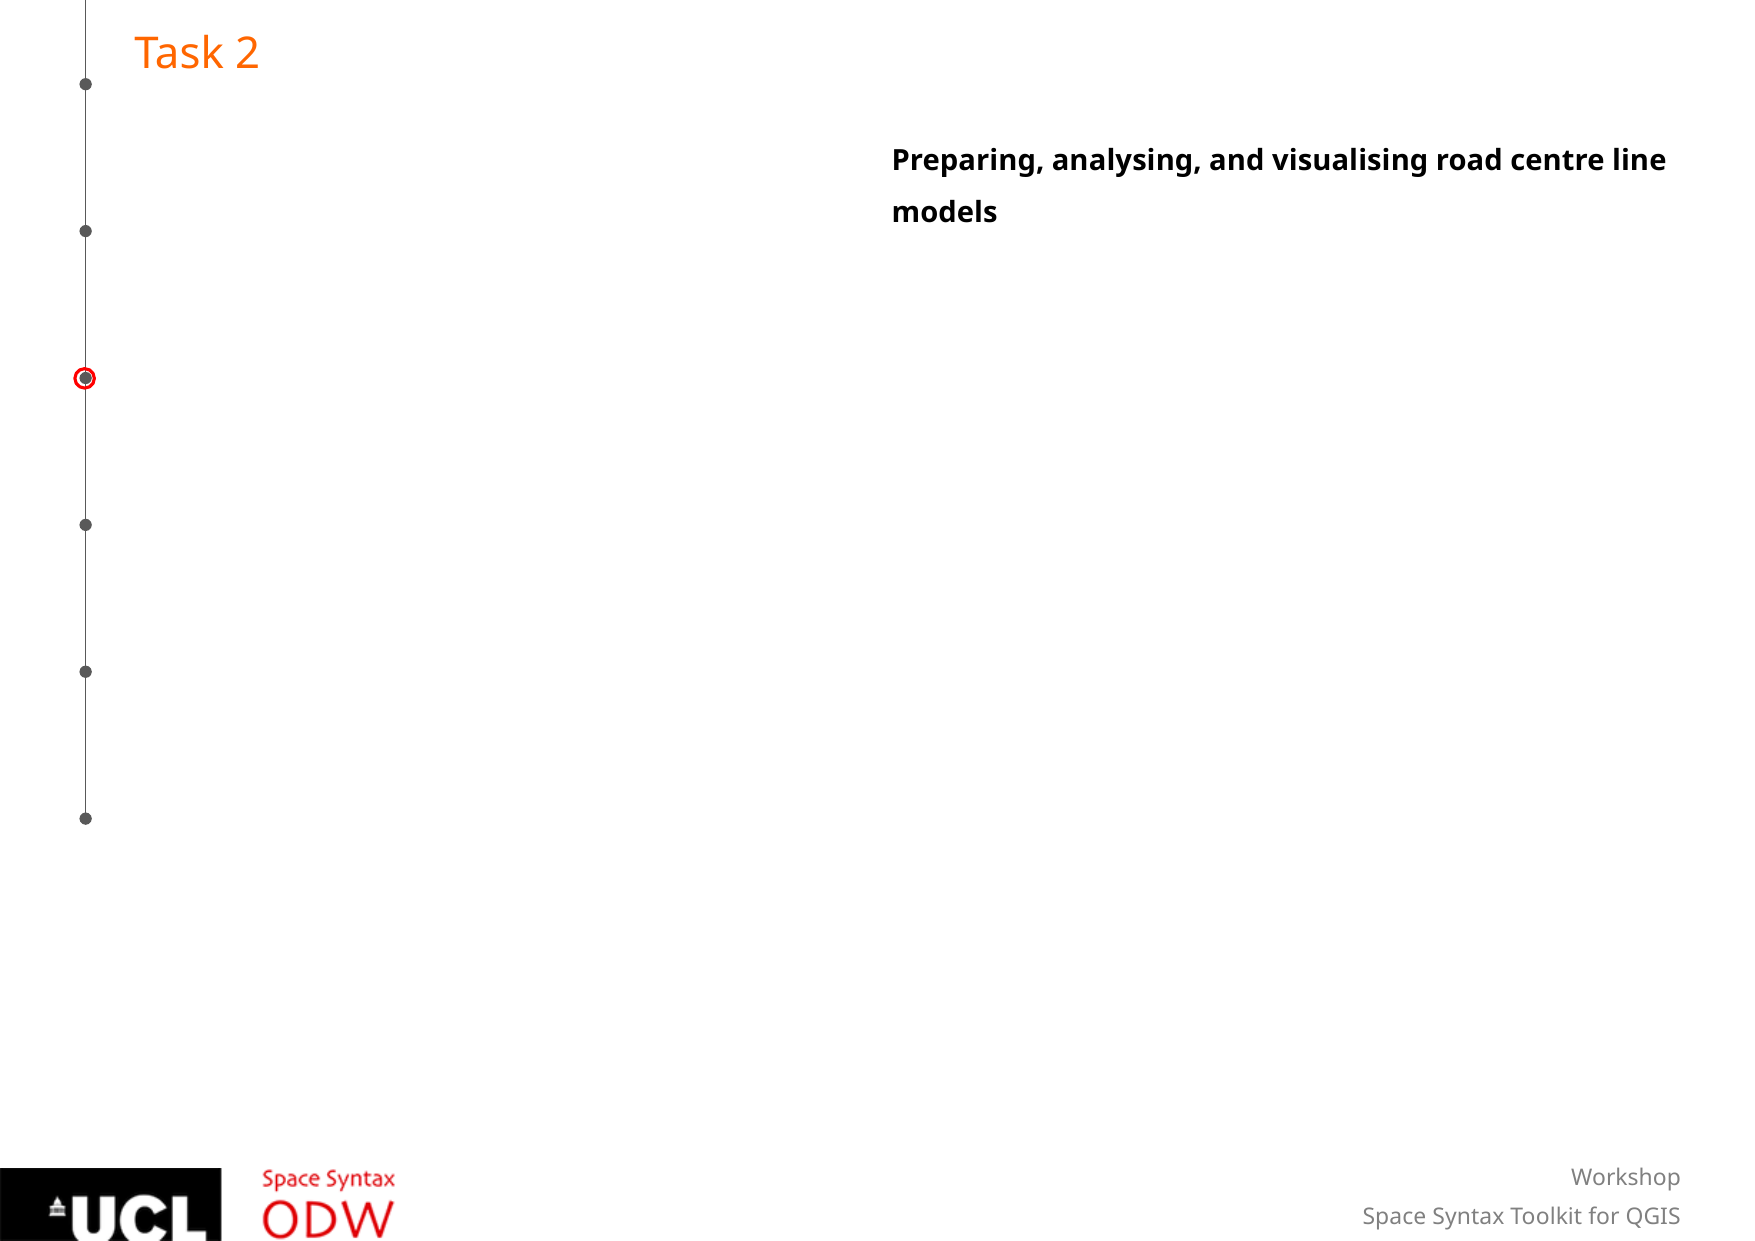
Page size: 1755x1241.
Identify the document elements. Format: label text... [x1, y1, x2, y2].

text_box Task 2 [119, 17, 1175, 85]
text_box [74, 368, 95, 389]
picture [0, 1168, 417, 1241]
text_box Preparing, analysing, and visualising road centre line models [876, 116, 1744, 289]
